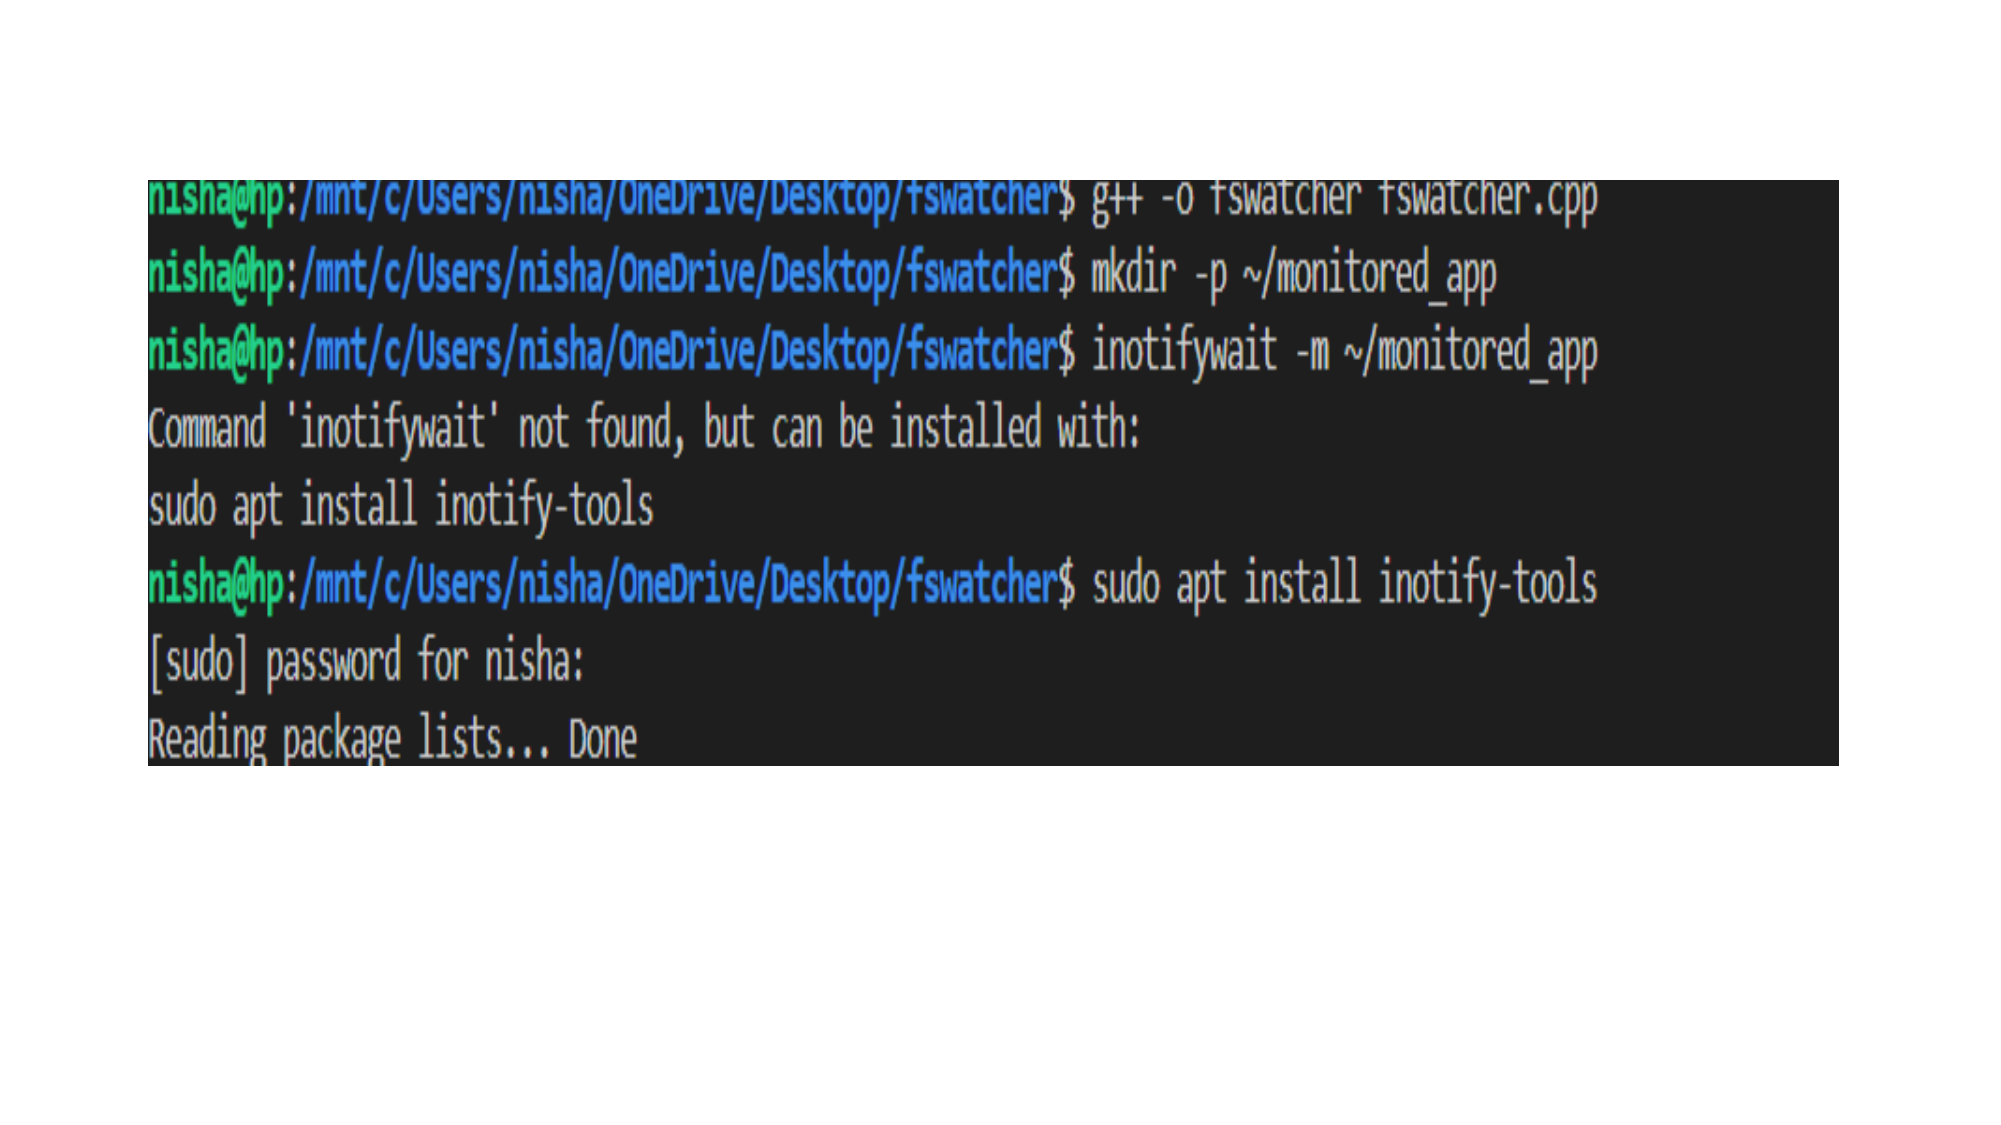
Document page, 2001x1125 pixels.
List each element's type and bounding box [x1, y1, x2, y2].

picture [148, 180, 1839, 766]
